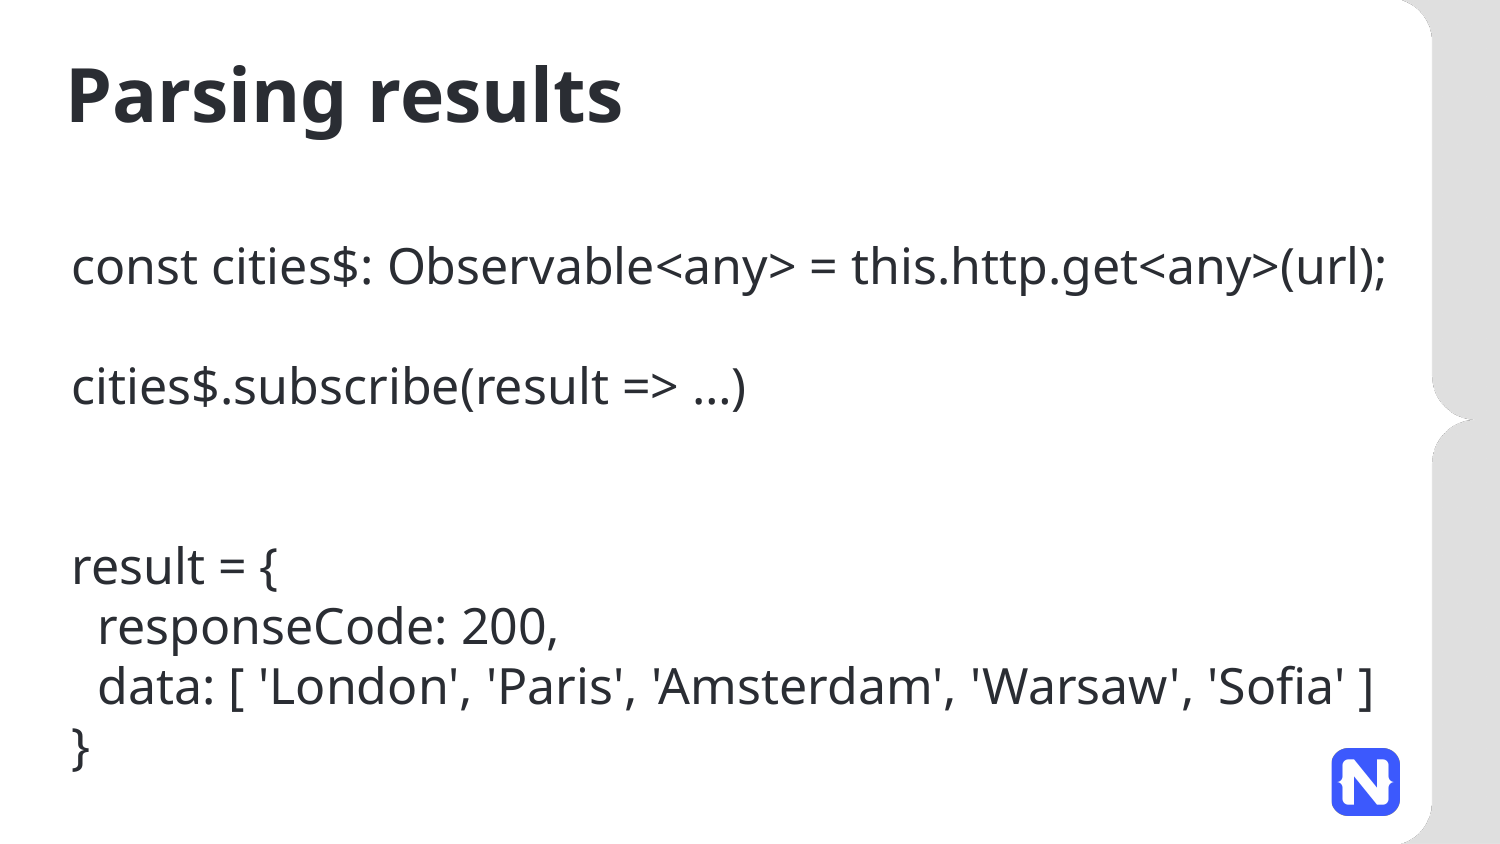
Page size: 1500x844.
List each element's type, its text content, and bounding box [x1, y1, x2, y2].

list const cities$: Observable<any> = this.http.get<any>(url); cities$.subscribe(result => …) result = { responseCode: 200, data: [ 'London', 'Paris', 'Amsterdam', 'Warsaw', 'Sofia' ] } [37, 223, 1463, 660]
picture [1331, 0, 1500, 844]
title Parsing results [53, 64, 1449, 132]
